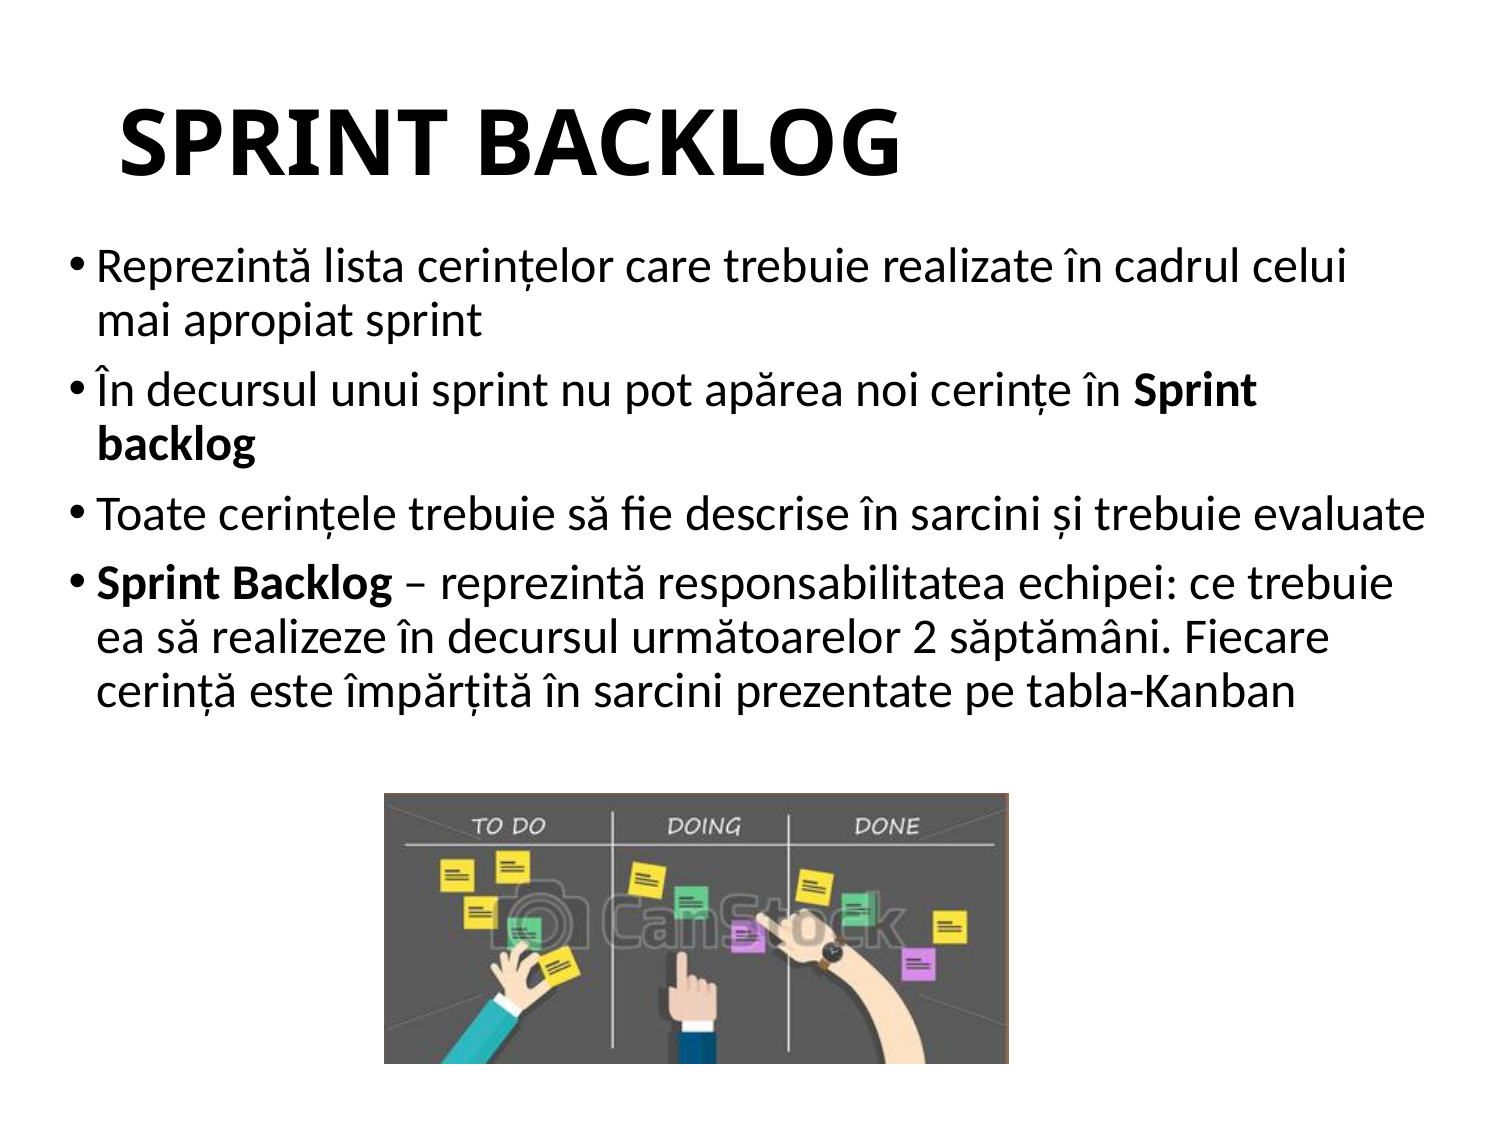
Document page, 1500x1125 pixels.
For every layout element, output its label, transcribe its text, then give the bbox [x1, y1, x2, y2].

title SPRINT BACKLOG [103, 59, 1397, 232]
list Reprezintă lista cerințelor care trebuie realizate în cadrul celui mai apropiat sprint În decursul unui sprint nu pot apărea noi cerințe în Sprint backlog Toate cerințele trebuie să fie descrise în sarcini și trebuie evaluate Sprint Backlog – reprezintă responsabilitatea echipei: ce trebuie ea să realizeze în decursul următoarelor 2 săptămâni. Fiecare cerință este împărțită în sarcini prezentate pe tabla-Kanban [53, 232, 1443, 772]
picture [384, 793, 1009, 1064]
